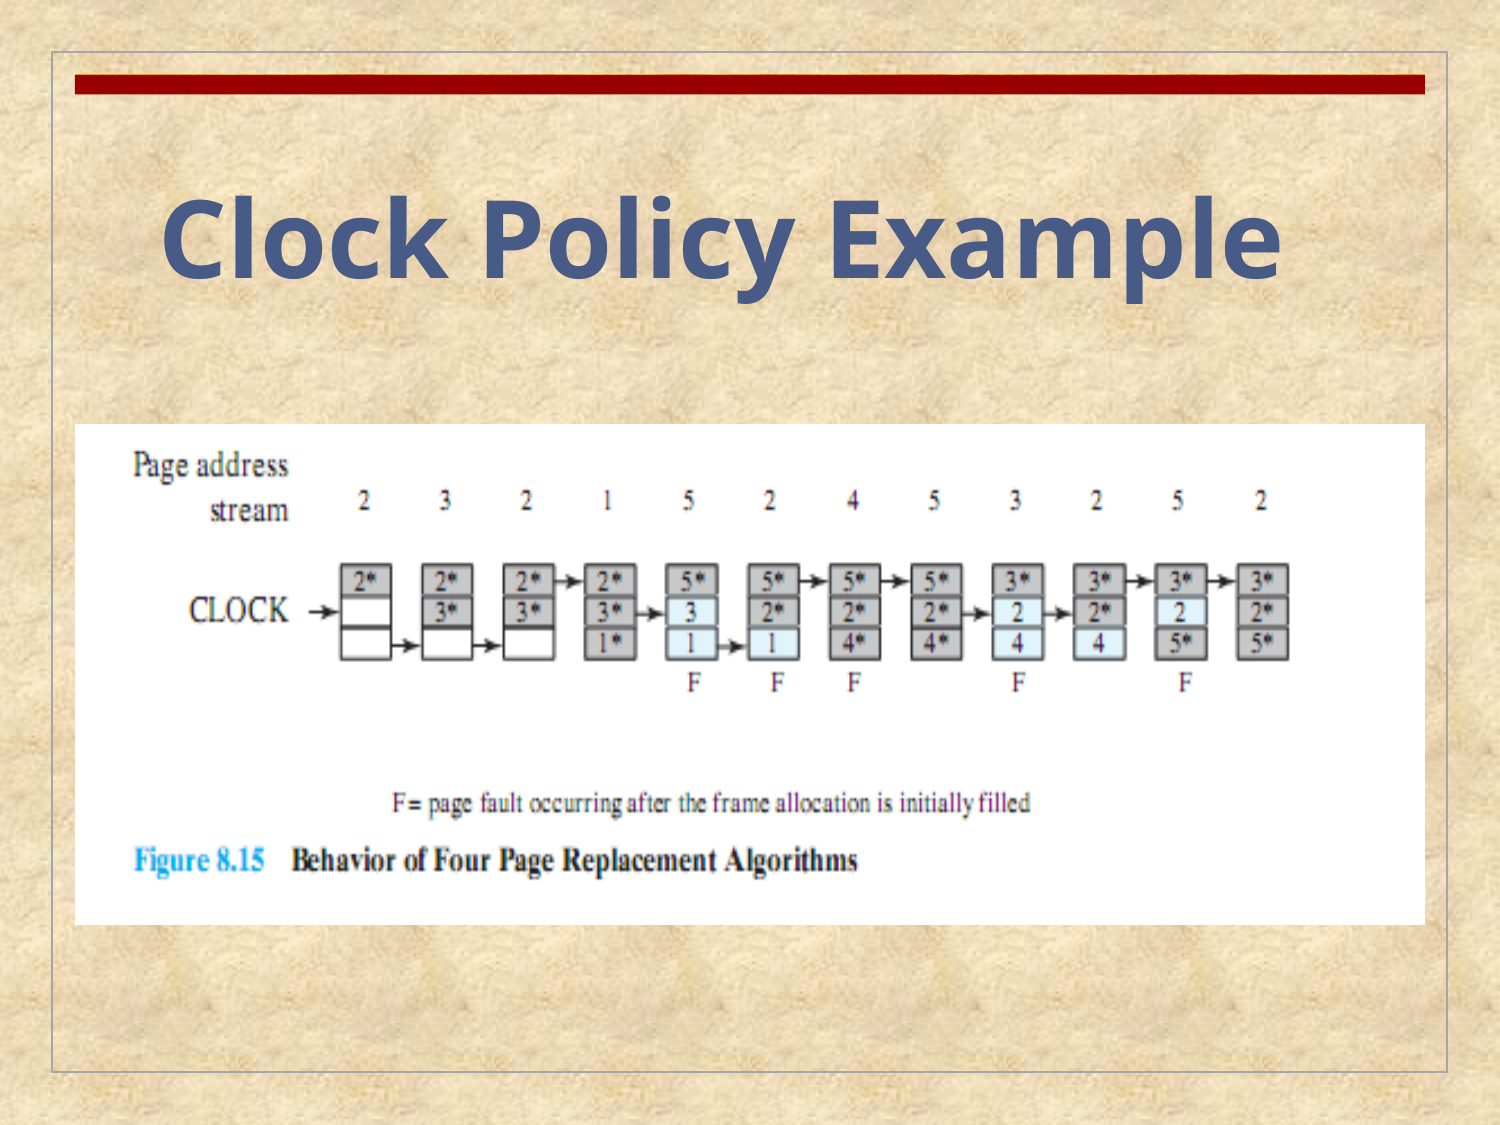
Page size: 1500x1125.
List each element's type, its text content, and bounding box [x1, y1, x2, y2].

picture [0, 0, 1500, 1125]
title Clock Policy Example [0, 112, 1300, 300]
picture [53, 53, 1446, 1071]
